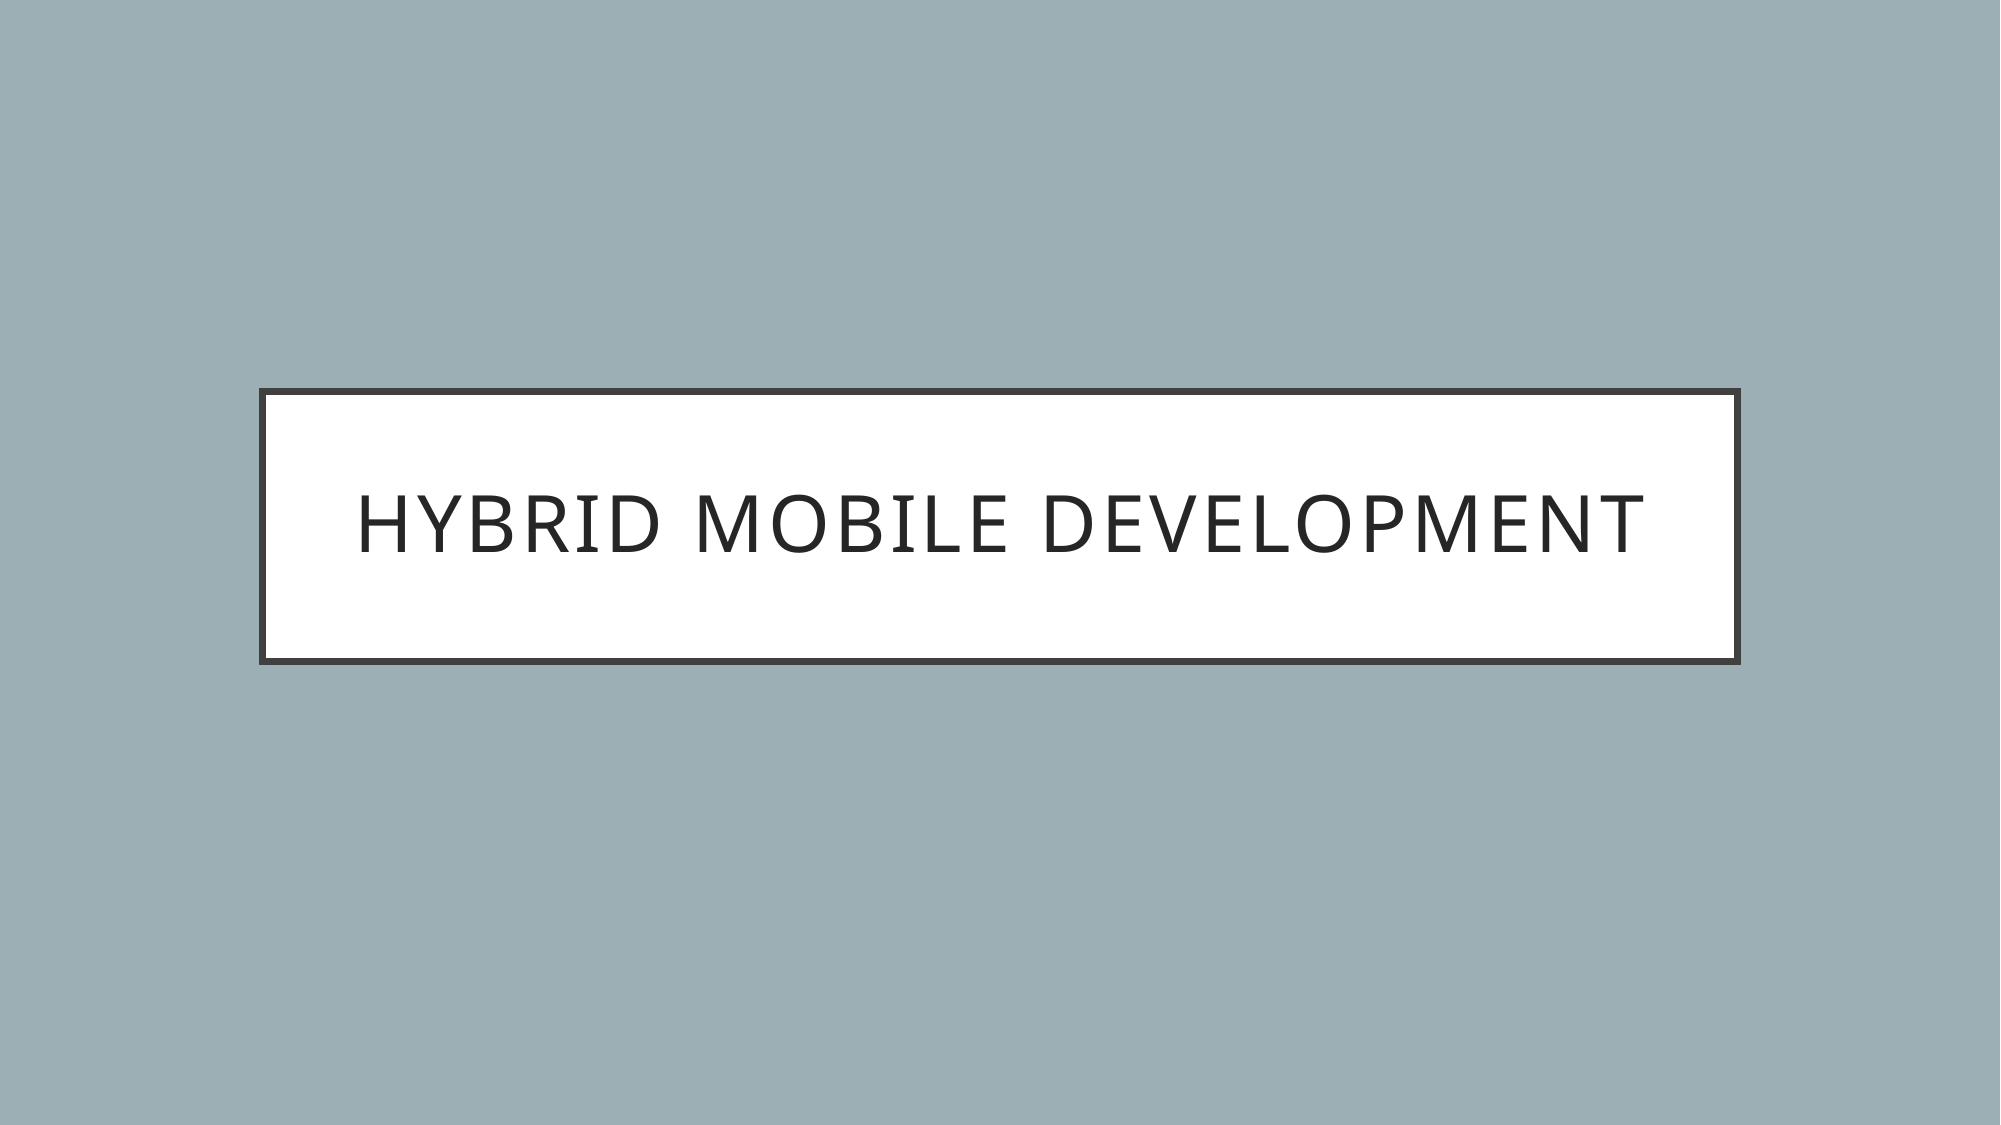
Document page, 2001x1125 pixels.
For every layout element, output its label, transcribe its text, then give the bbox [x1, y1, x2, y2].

title Hybrid Mobile Development [259, 388, 1741, 665]
